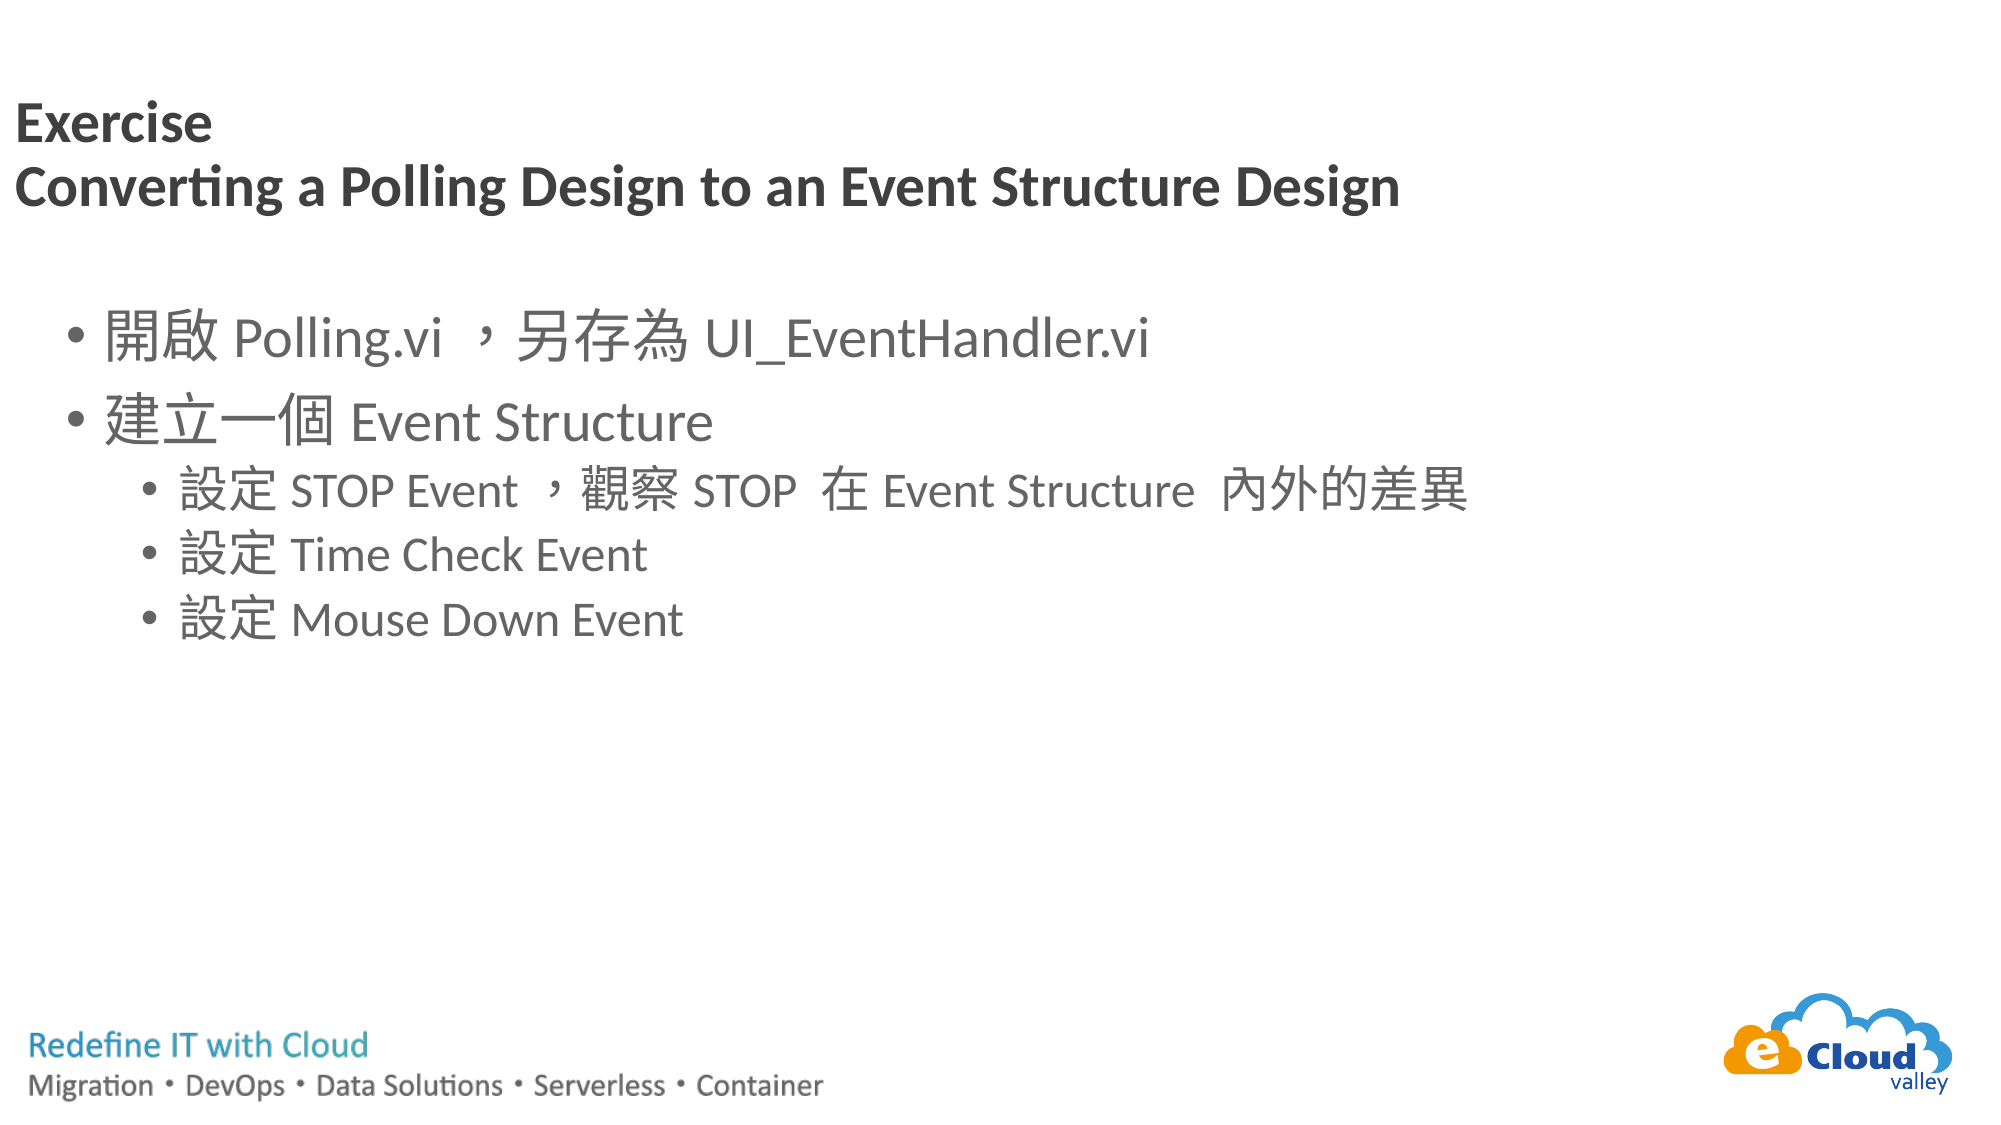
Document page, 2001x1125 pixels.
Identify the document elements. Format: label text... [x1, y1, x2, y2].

list 開啟Polling.vi，另存為UI_EventHandler.vi 建立一個Event Structure 設定STOP Event，觀察STOP 在Event Structure 內外的差異 設定Time Check Event 設定Mouse Down Event [50, 299, 1940, 967]
title Exercise Converting a Polling Design to an Event Structure Design [0, 82, 1981, 300]
picture [1688, 961, 1987, 1124]
picture [11, 1012, 837, 1118]
